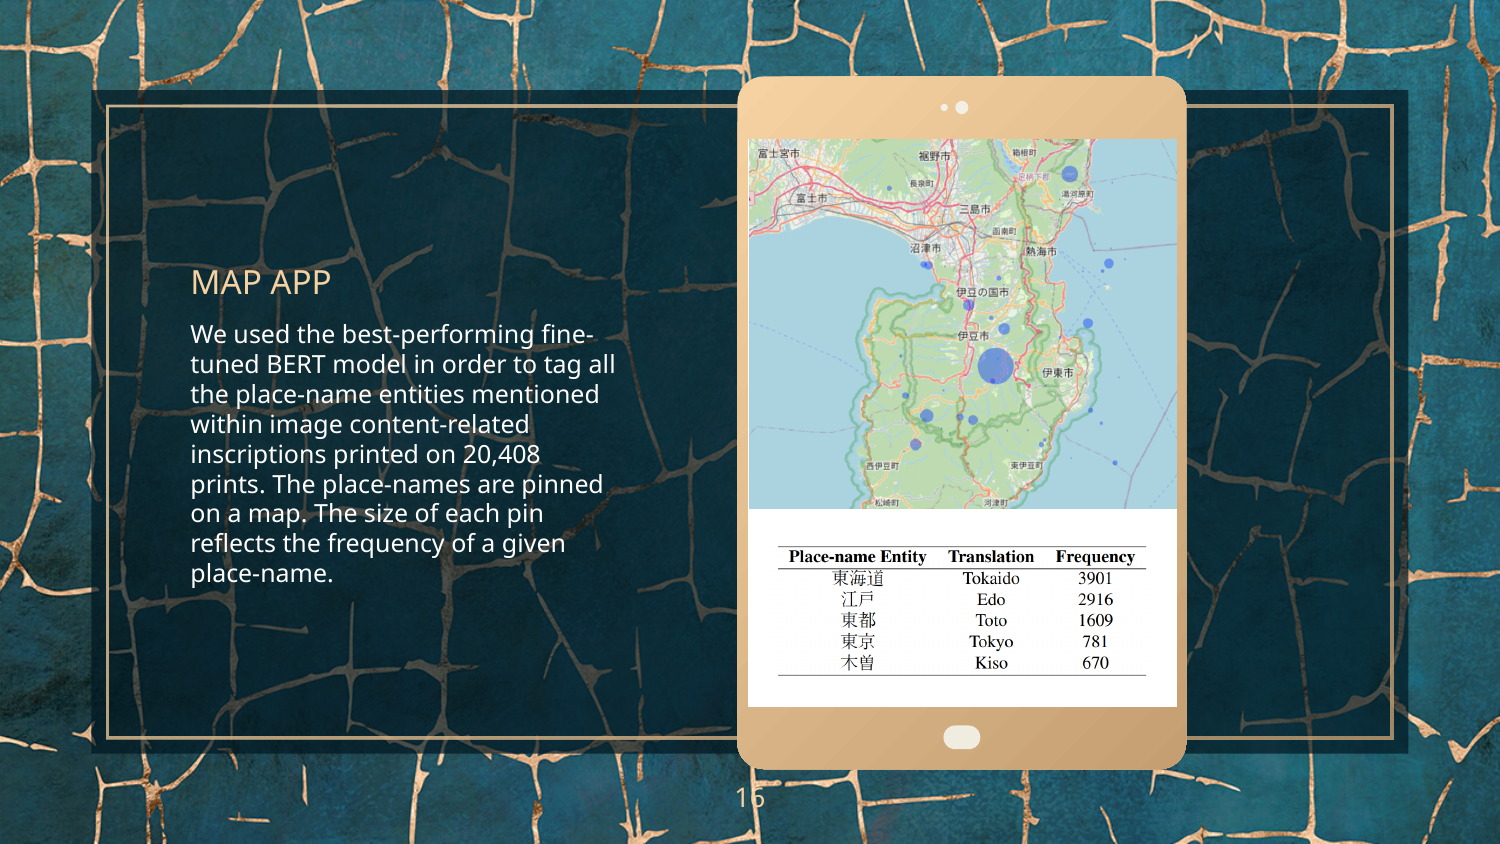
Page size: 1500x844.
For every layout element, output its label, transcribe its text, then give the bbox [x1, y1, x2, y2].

picture [748, 139, 1177, 509]
picture [1187, 108, 1390, 736]
picture [772, 541, 1151, 681]
list MAP APP We used the best-performing fine-tuned BERT model in order to tag all the place-name entities mentioned within image content-related inscriptions printed on 20,408 prints. The place-names are pinned on a map. The size of each pin reflects the frequency of a given place-name. [190, 189, 619, 655]
slide_number ‹#› [705, 753, 795, 844]
picture [0, 0, 1500, 844]
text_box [737, 76, 1187, 770]
picture [109, 108, 737, 736]
